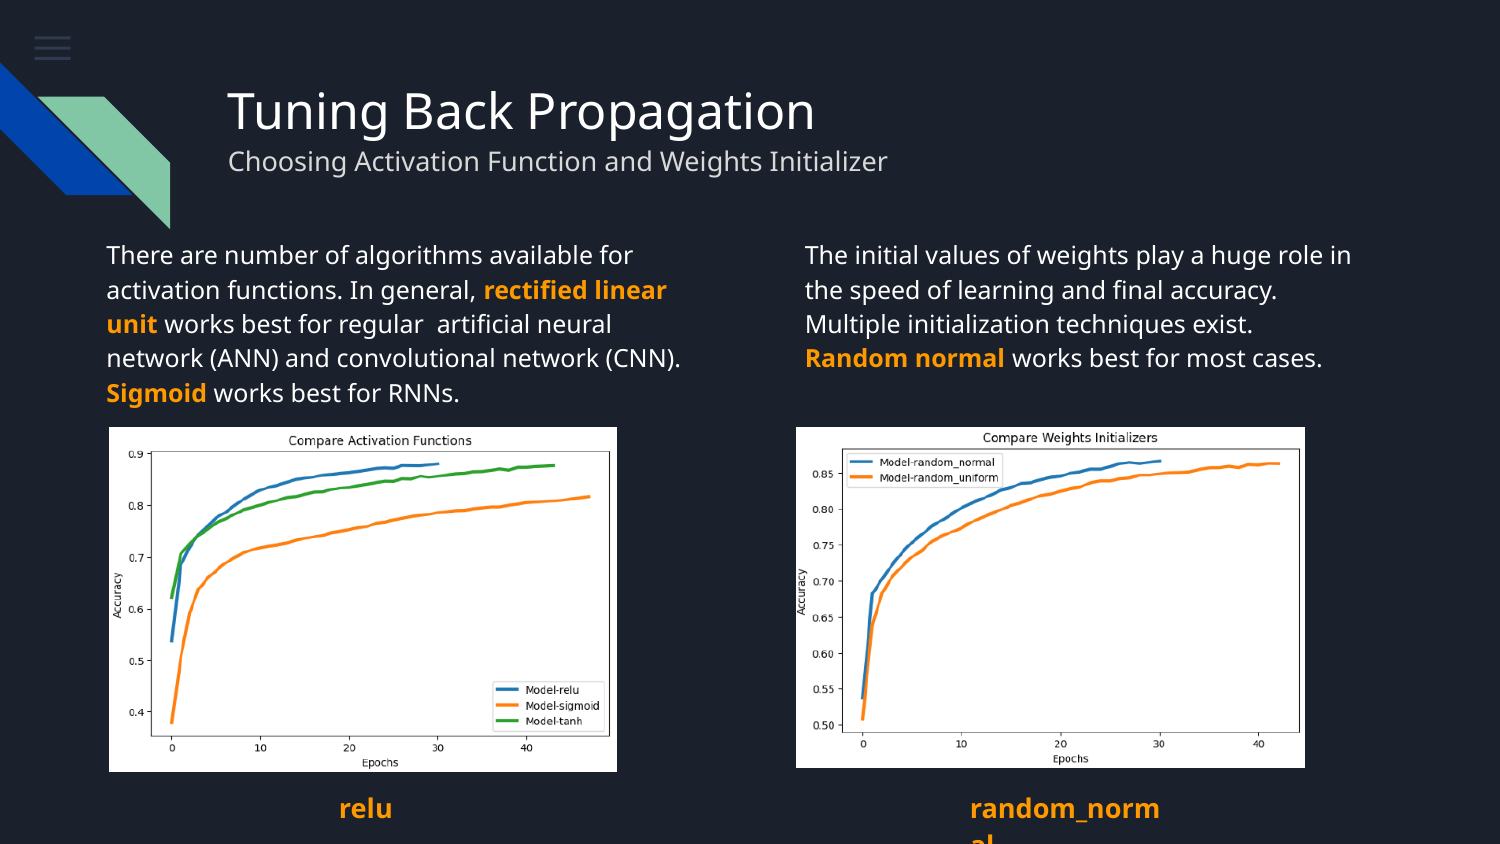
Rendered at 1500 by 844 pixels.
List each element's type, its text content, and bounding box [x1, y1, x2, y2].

list There are number of algorithms available for activation functions. In general, rectified linear unit works best for regular artificial neural network (ANN) and convolutional network (CNN). Sigmoid works best for RNNs. [91, 220, 721, 402]
picture [796, 427, 1305, 769]
list random_normal [955, 775, 1191, 844]
list relu [323, 780, 560, 844]
title Tuning Back Propagation Choosing Activation Function and Weights Initializer [212, 64, 1368, 215]
picture [108, 427, 618, 773]
list The initial values of weights play a huge role in the speed of learning and final accuracy. Multiple initialization techniques exist. Random normal works best for most cases. [789, 220, 1379, 402]
